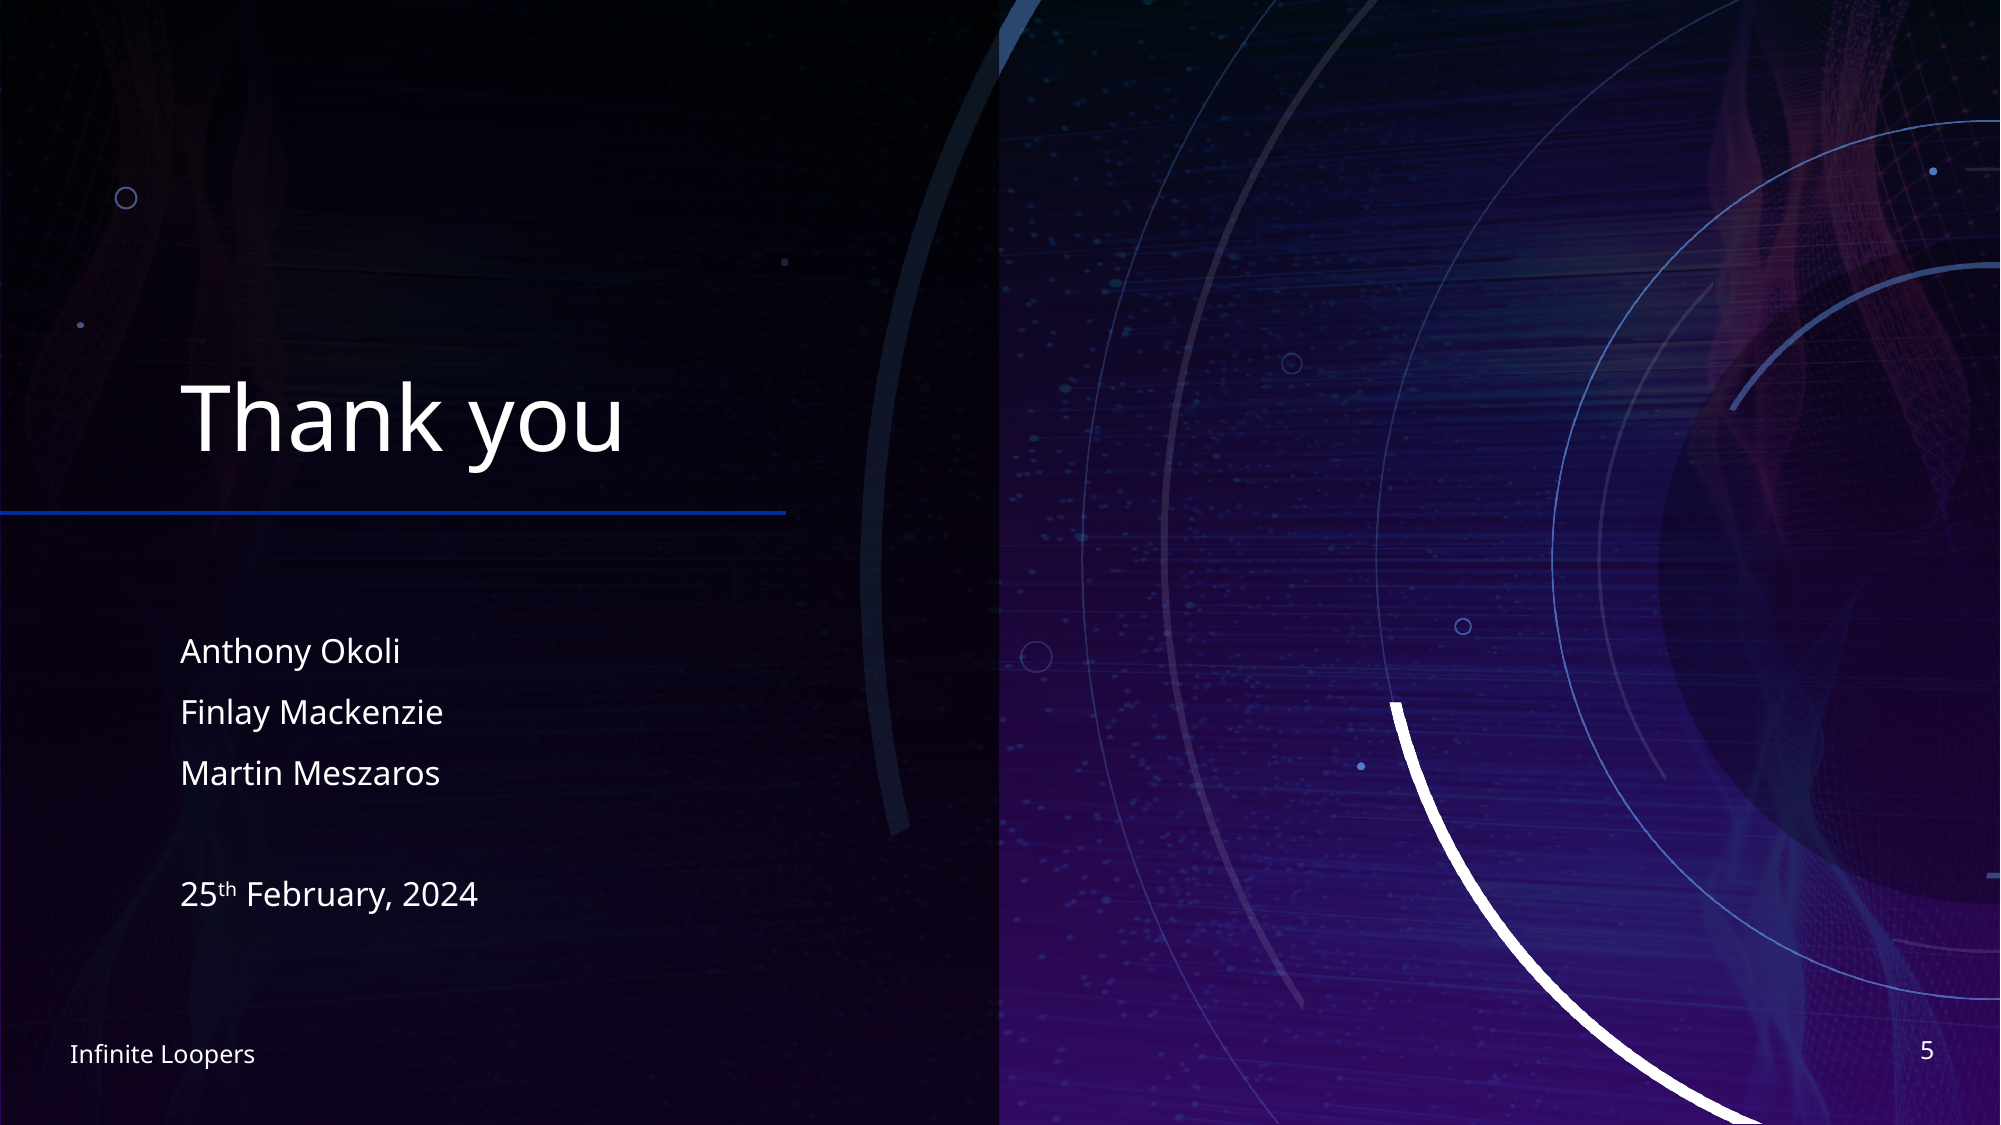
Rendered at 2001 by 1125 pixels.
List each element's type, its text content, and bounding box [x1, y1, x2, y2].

footer Infinite Loopers [55, 1023, 731, 1084]
picture [731, 0, 2001, 1124]
list Anthony Okoli Finlay Mackenzie Martin Meszaros 25th February, 2024 [165, 562, 784, 992]
title Thank you [165, 256, 784, 480]
slide_number 5 [1499, 1021, 1950, 1082]
